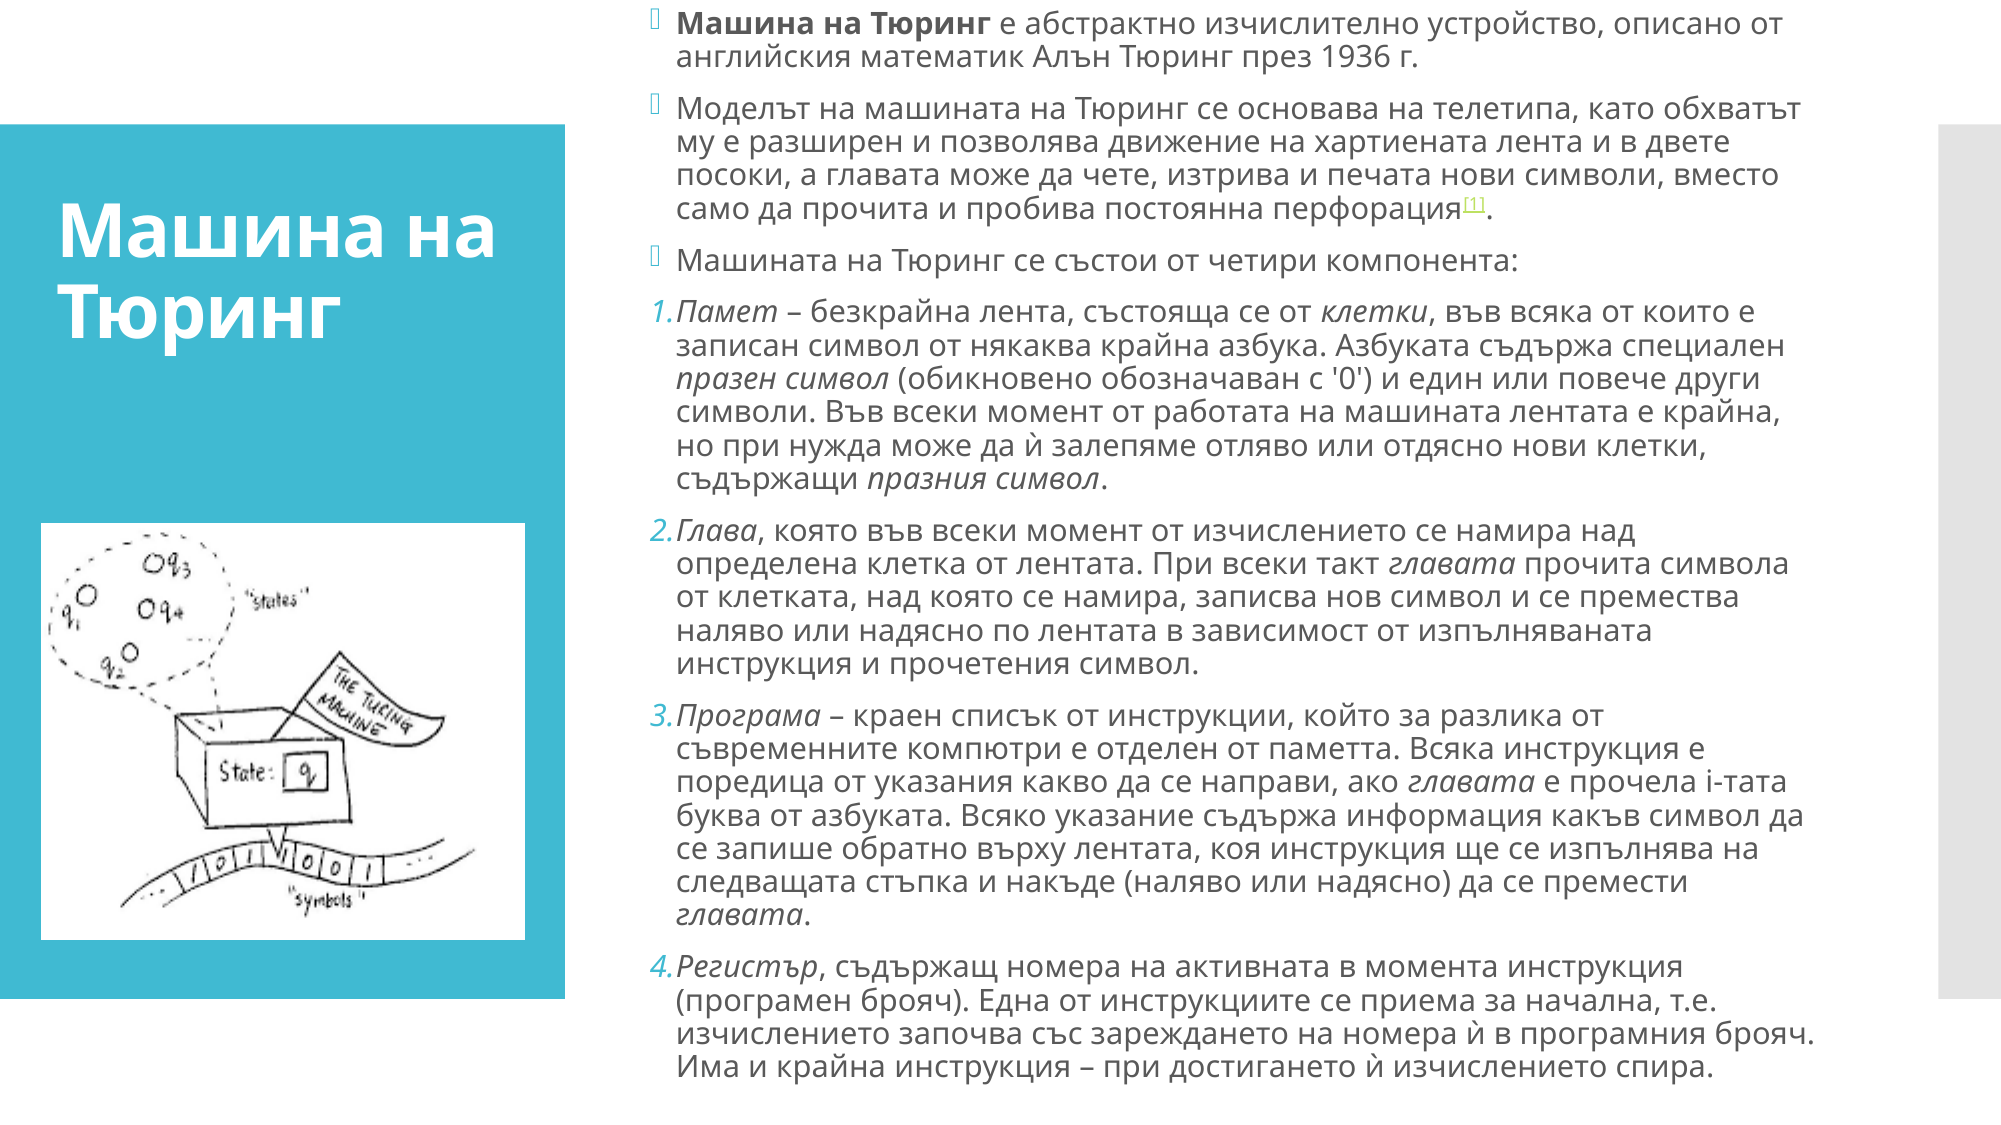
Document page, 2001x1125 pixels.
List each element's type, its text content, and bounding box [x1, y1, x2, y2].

picture [41, 523, 526, 940]
title Машина на Тюринг [41, 184, 525, 523]
list Машина на Тюринг е абстрактно изчислително устройство, описано от английския математик Алън Тюринг през 1936 г. Моделът на машината на Тюринг се основава на телетипа, като обхватът му е разширен и позволява движение на хартиената лента и в двете посоки, а главата може да чете, изтрива и печата нови символи, вместо само да прочита и пробива постоянна перфорация[1]. Машината на Тюринг се състои от четири компонента: Памет – безкрайна лента, състояща се от клетки, във всяка от които е записан символ от някаква крайна азбука. Азбуката съдържа специален празен символ (обикновено обозначаван с '0') и един или повече други символи. Във всеки момент от работата на машината лентата е крайна, но при нужда може да ѝ залепяме отляво или отдясно нови клетки, съдържащи празния символ. Глава, която във всеки момент от изчислението се намира над определена клетка от лентата. При всеки такт главата прочита символа от клетката, над която се намира, записва нов символ и се премества наляво или надясно по лентата в зависимост от изпълняваната инструкция и прочетения символ. Програма – краен списък от инструкции, който за разлика от съвременните компютри е отделен от паметта. Всяка инструкция е поредица от указания какво да се направи, ако главата е прочела i-тата буква от азбуката. Всяко указание съдържа информация какъв символ да се запише обратно върху лентата, коя инструкция ще се изпълнява на следващата стъпка и накъде (наляво или надясно) да се премести главата. Регистър, съдържащ номера на активната в момента инструкция (програмен брояч). Една от инструкциите се приема за начална, т.е. изчислението започва със зареждането на номера ѝ в програмния брояч. Има и крайна инструкция – при достигането ѝ изчислението спира. [634, 0, 1835, 1125]
